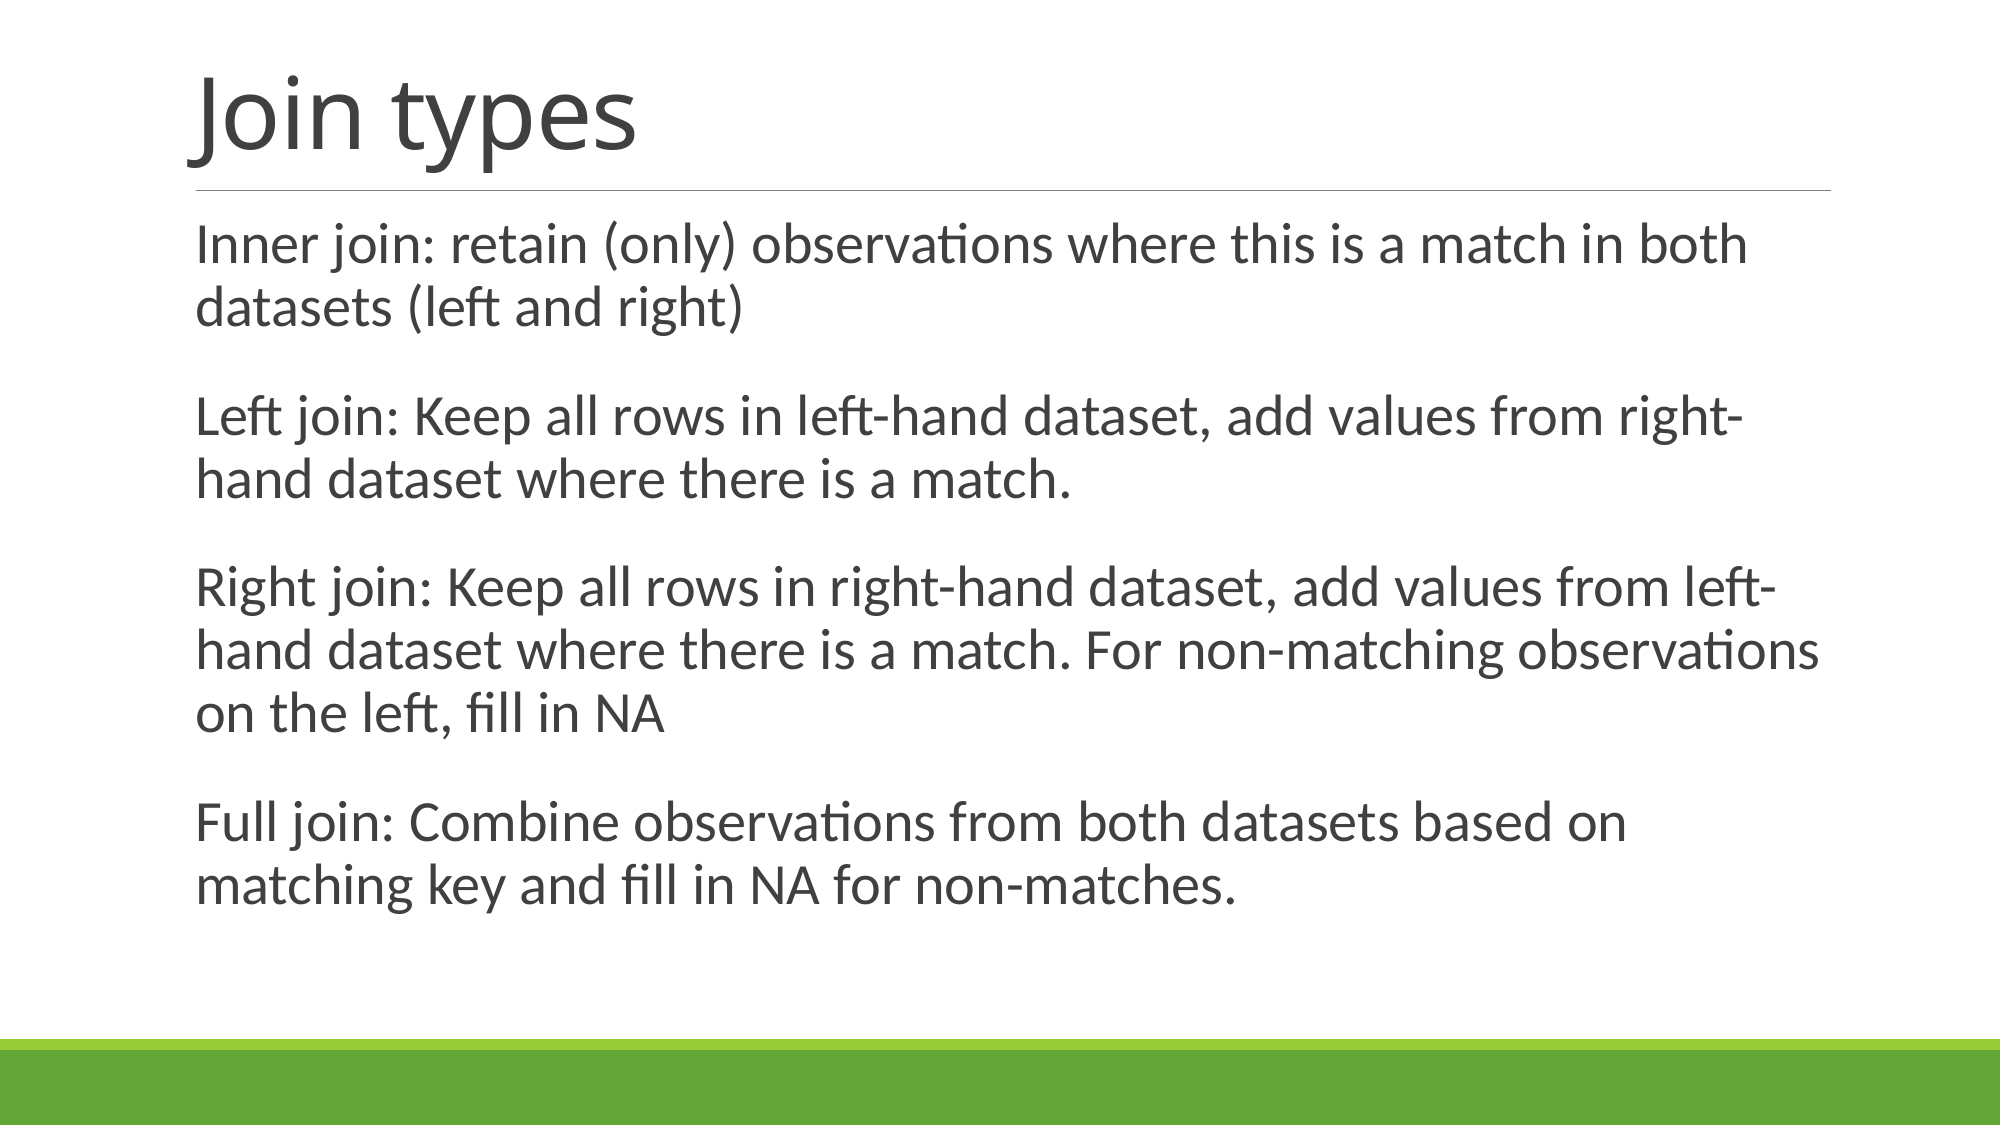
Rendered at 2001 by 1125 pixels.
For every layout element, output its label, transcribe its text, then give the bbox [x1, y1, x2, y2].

list Inner join: retain (only) observations where this is a match in both datasets (left and right) Left join: Keep all rows in left-hand dataset, add values from right-hand dataset where there is a match. Right join: Keep all rows in right-hand dataset, add values from left-hand dataset where there is a match. For non-matching observations on the left, fill in NA Full join: Combine observations from both datasets based on matching key and fill in NA for non-matches. [180, 205, 1830, 1025]
title Join types [180, 47, 1830, 178]
